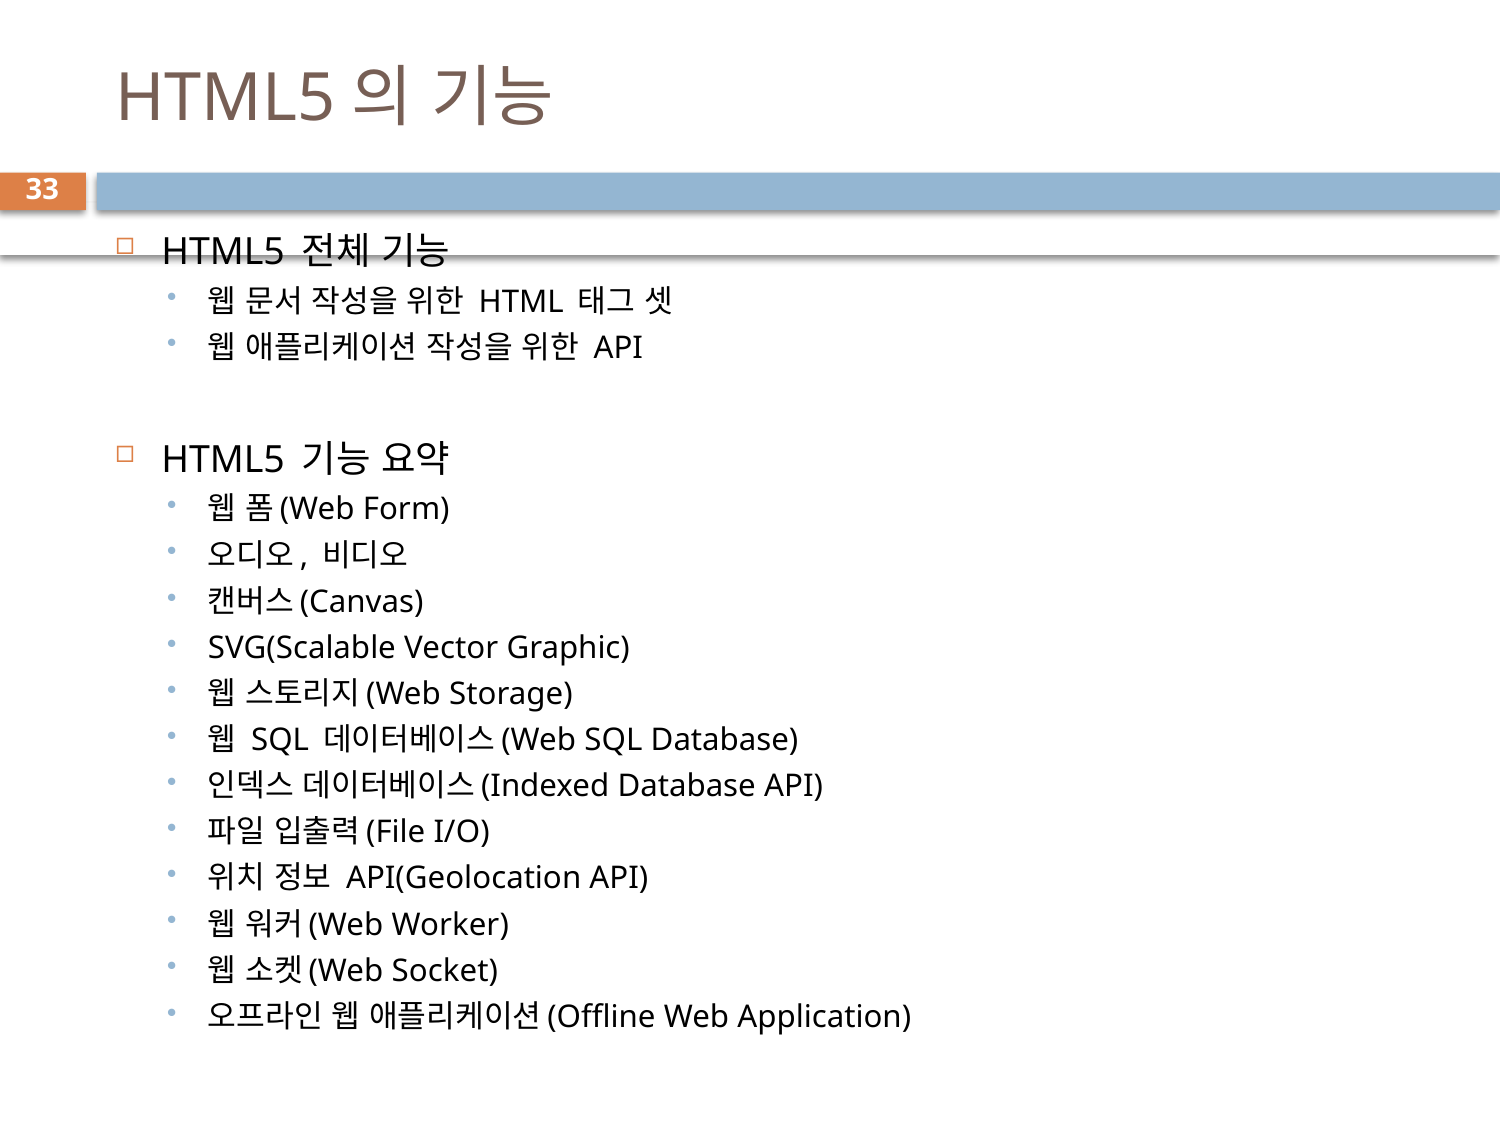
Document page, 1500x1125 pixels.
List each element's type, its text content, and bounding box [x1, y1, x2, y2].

title HTML5의 기능 [100, 37, 1438, 149]
list HTML5 전체 기능 웹 문서 작성을 위한 HTML 태그 셋 웹 애플리케이션 작성을 위한 API HTML5 기능 요약 웹 폼(Web Form) 오디오, 비디오 캔버스(Canvas) SVG(Scalable Vector Graphic) 웹 스토리지(Web Storage) 웹 SQL 데이터베이스(Web SQL Database) 인덱스 데이터베이스(Indexed Database API) 파일 입출력(File I/O) 위치 정보 API(Geolocation API) 웹 워커(Web Worker) 웹 소켓(Web Socket) 오프라인 웹 애플리케이션(Offline Web Application) [100, 219, 1438, 1047]
slide_number 33 [0, 170, 87, 211]
